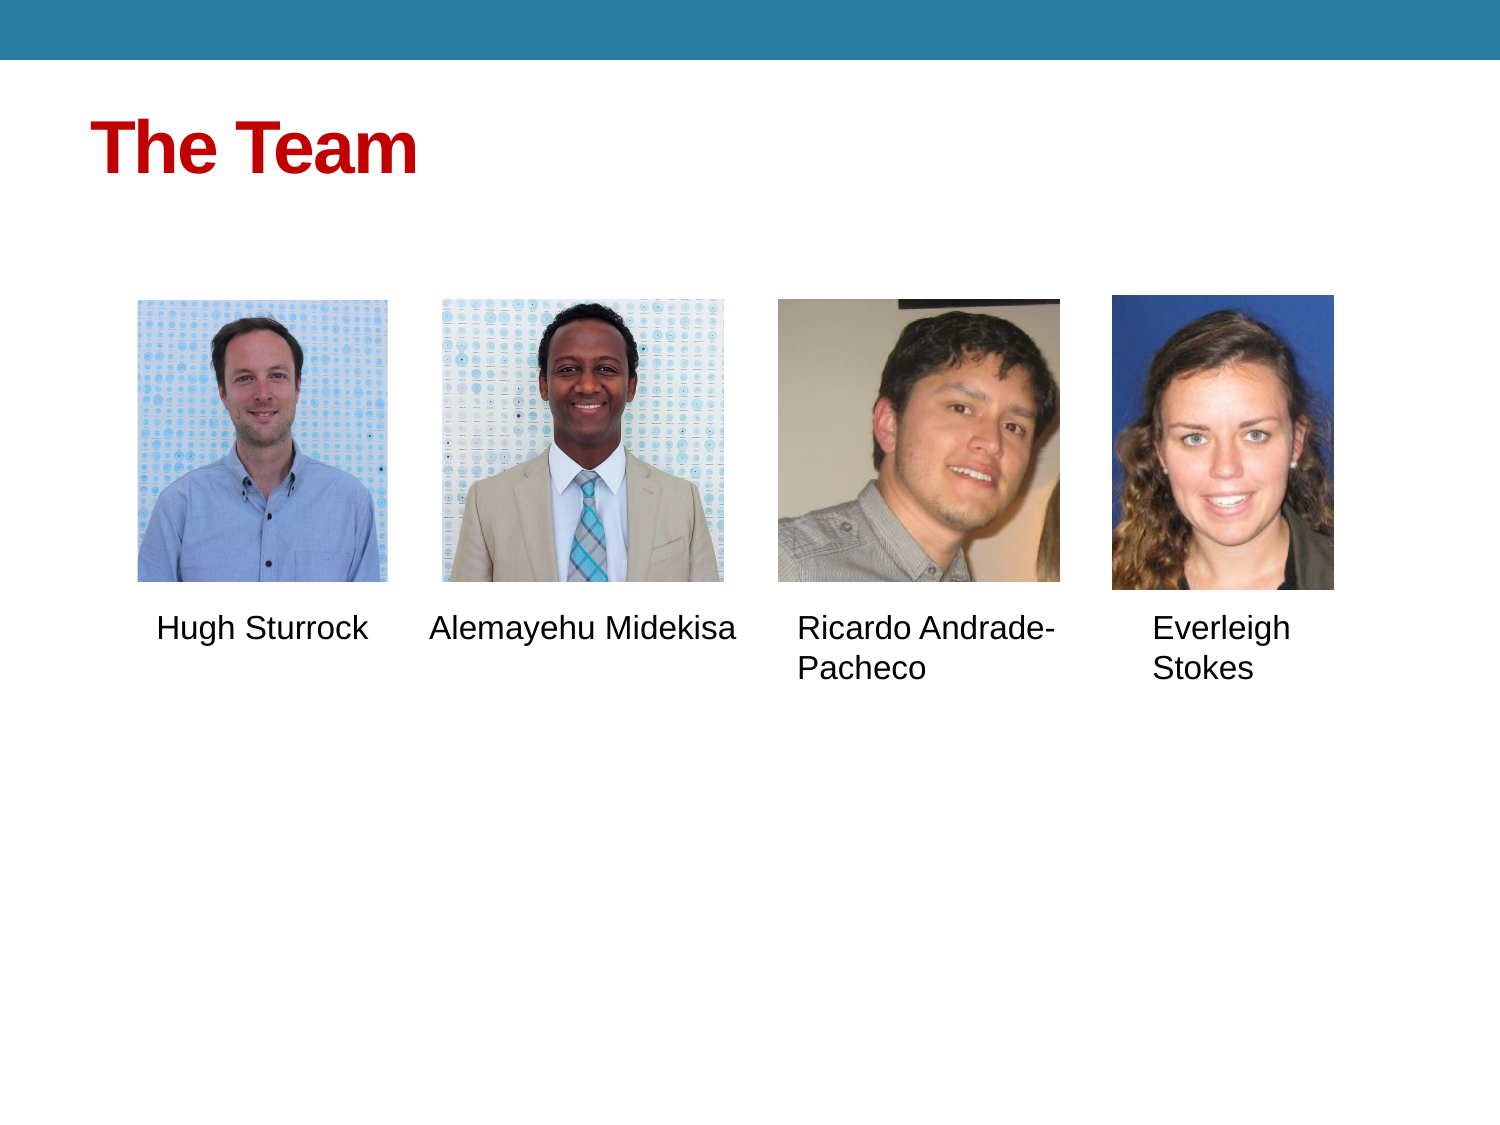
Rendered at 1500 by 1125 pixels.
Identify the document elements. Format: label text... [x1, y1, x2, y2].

picture [137, 299, 388, 582]
text_box Alemayehu Midekisa [414, 598, 752, 654]
title The Team [75, 62, 1425, 225]
text_box Hugh Sturrock [141, 598, 384, 654]
text_box Everleigh Stokes [1137, 598, 1401, 694]
picture [1112, 295, 1334, 590]
text_box Ricardo Andrade-Pacheco [782, 598, 1137, 694]
picture [778, 299, 1061, 582]
picture [441, 299, 724, 582]
